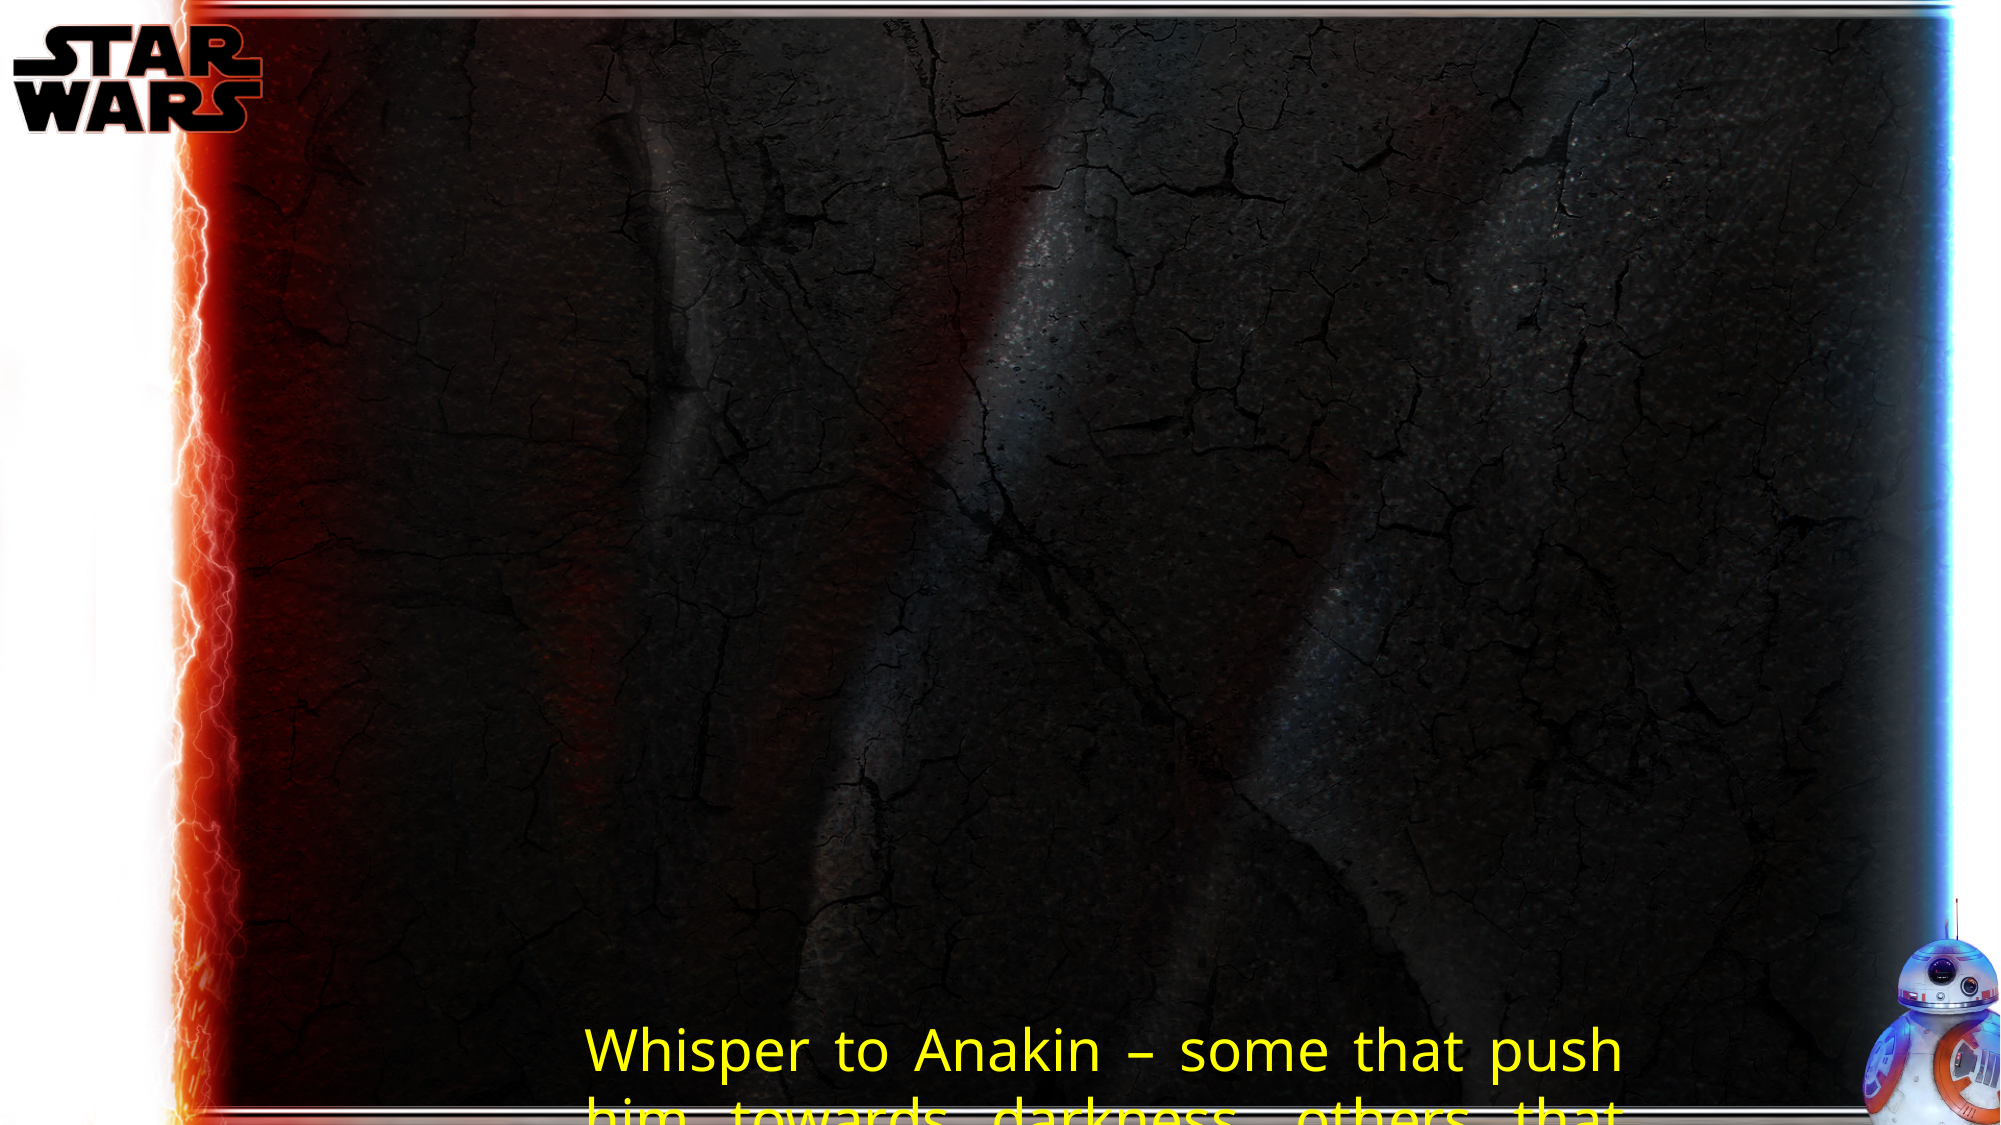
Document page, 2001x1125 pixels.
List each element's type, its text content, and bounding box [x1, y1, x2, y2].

text_box Whisper to Anakin – some that push him towards darkness, others that keep him in the light just enough to preserve his life. With each enemy he defeats, the lure of the dark side grows, but so does the risk to his life. Beware - if Anakin's urge for darkness grows too strong, he will throw caution to the wind, leading to his destruction. [569, 1005, 1639, 1125]
picture [0, 0, 2001, 1125]
